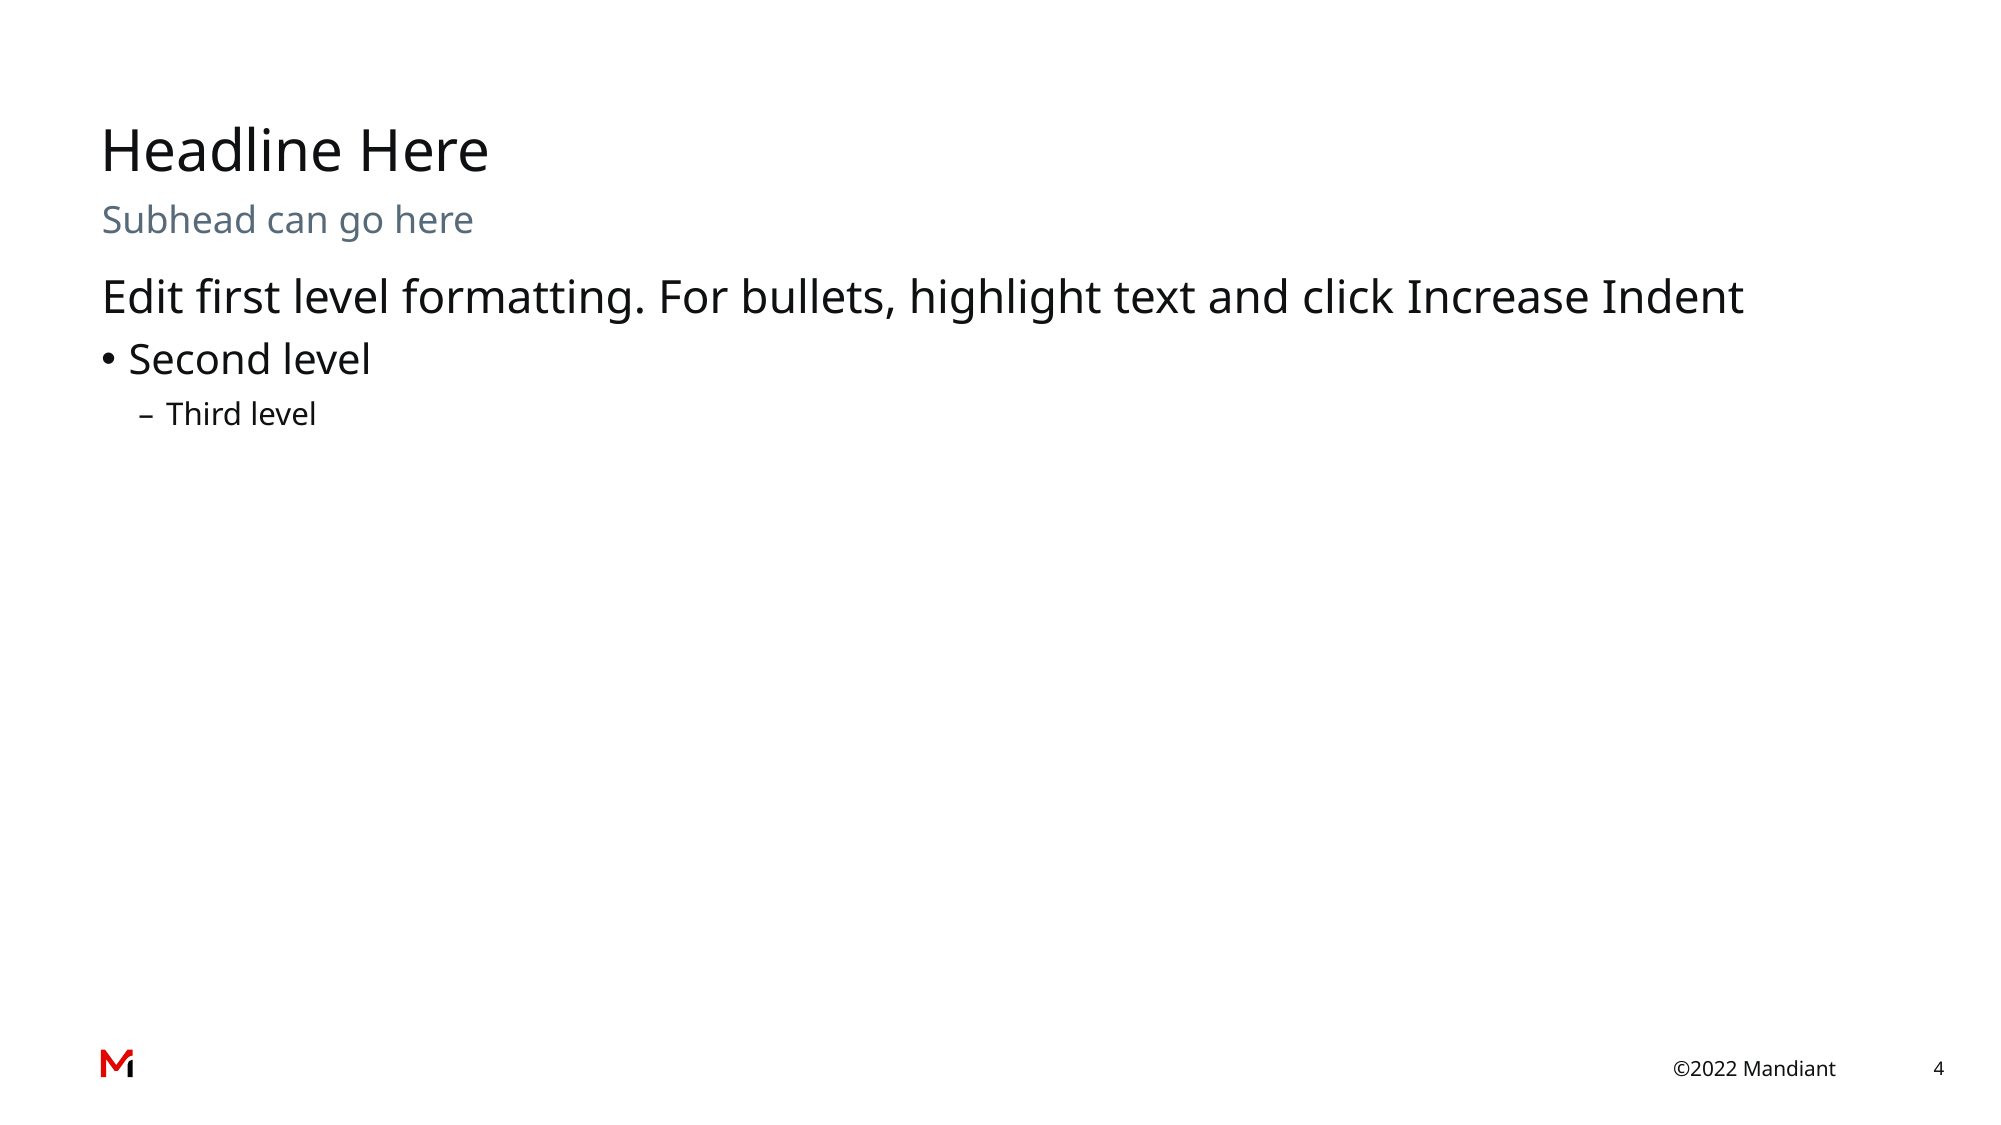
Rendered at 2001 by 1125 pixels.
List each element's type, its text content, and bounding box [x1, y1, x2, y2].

slide_number 4 [1882, 1039, 1960, 1100]
list Subhead can go here [100, 200, 1899, 252]
title Headline Here [100, 34, 1899, 185]
list Edit first level formatting. For bullets, highlight text and click Increase Indent Second level Third level [100, 266, 1899, 981]
